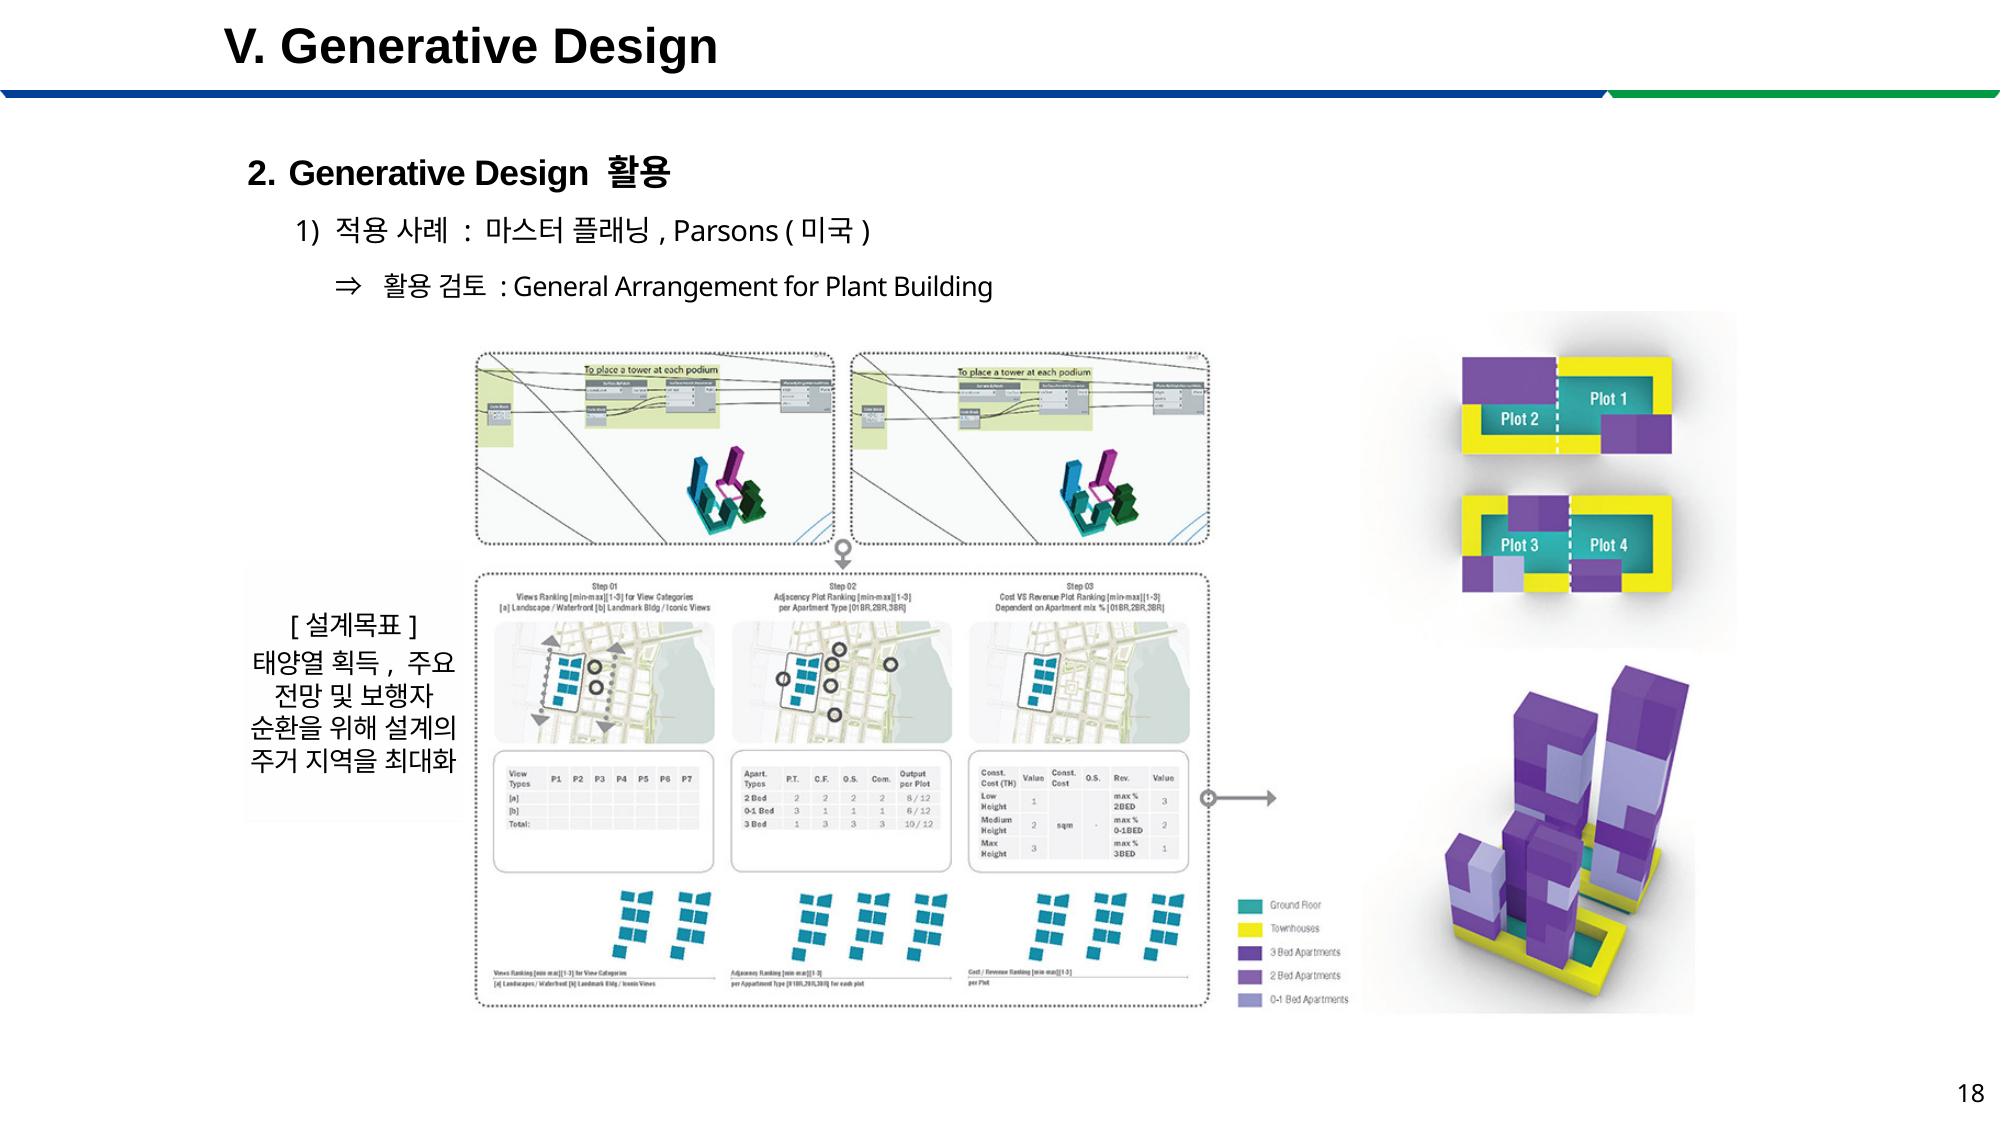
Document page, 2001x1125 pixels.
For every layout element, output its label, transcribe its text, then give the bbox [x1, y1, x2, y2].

text_box [설계목표] 태양열 획득, 주요 전망 및 보행자 순환을 위해 설계의 주거 지역을 최대화 [245, 564, 435, 821]
picture [0, 90, 2000, 98]
title Generative Design [208, 12, 1768, 93]
picture [435, 311, 1752, 1047]
list Generative Design 활용 적용 사례 : 마스터 플래닝, Parsons (미국) ⇒ 활용 검토 : General Arrangement for Plant Building [232, 125, 1768, 1059]
